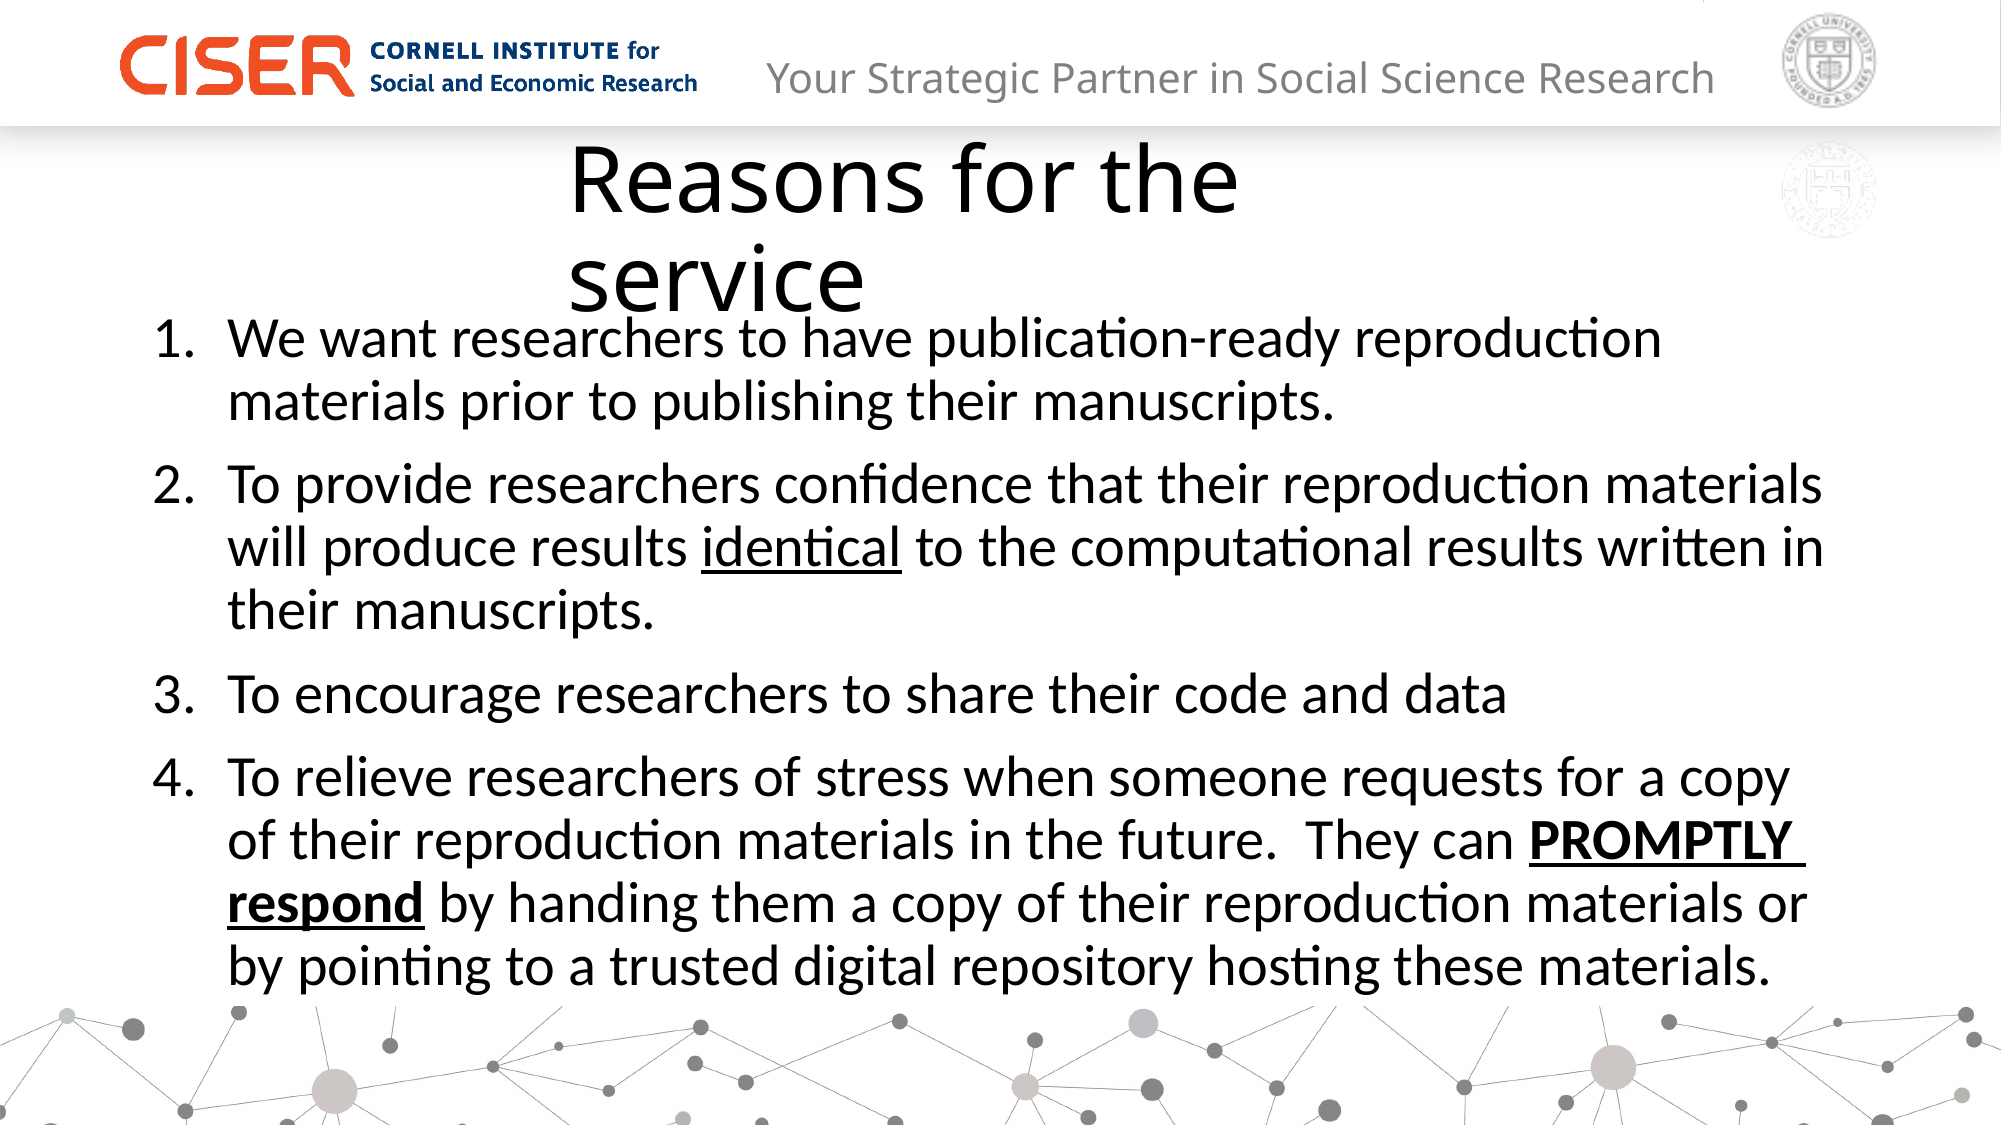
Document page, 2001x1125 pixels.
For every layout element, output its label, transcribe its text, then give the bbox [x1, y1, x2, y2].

title Reasons for the service [552, 125, 1448, 245]
text_box Data readme [0, 1006, 2001, 1125]
list We want researchers to have publication-ready reproduction materials prior to publishing their manuscripts. To provide researchers confidence that their reproduction materials will produce results identical to the computational results written in their manuscripts. To encourage researchers to share their code and data To relieve researchers of stress when someone requests for a copy of their reproduction materials in the future. They can PROMPTLY respond by handing them a copy of their reproduction materials or by pointing to a trusted digital repository hosting these materials. [137, 299, 1863, 1101]
picture [53, 0, 763, 170]
